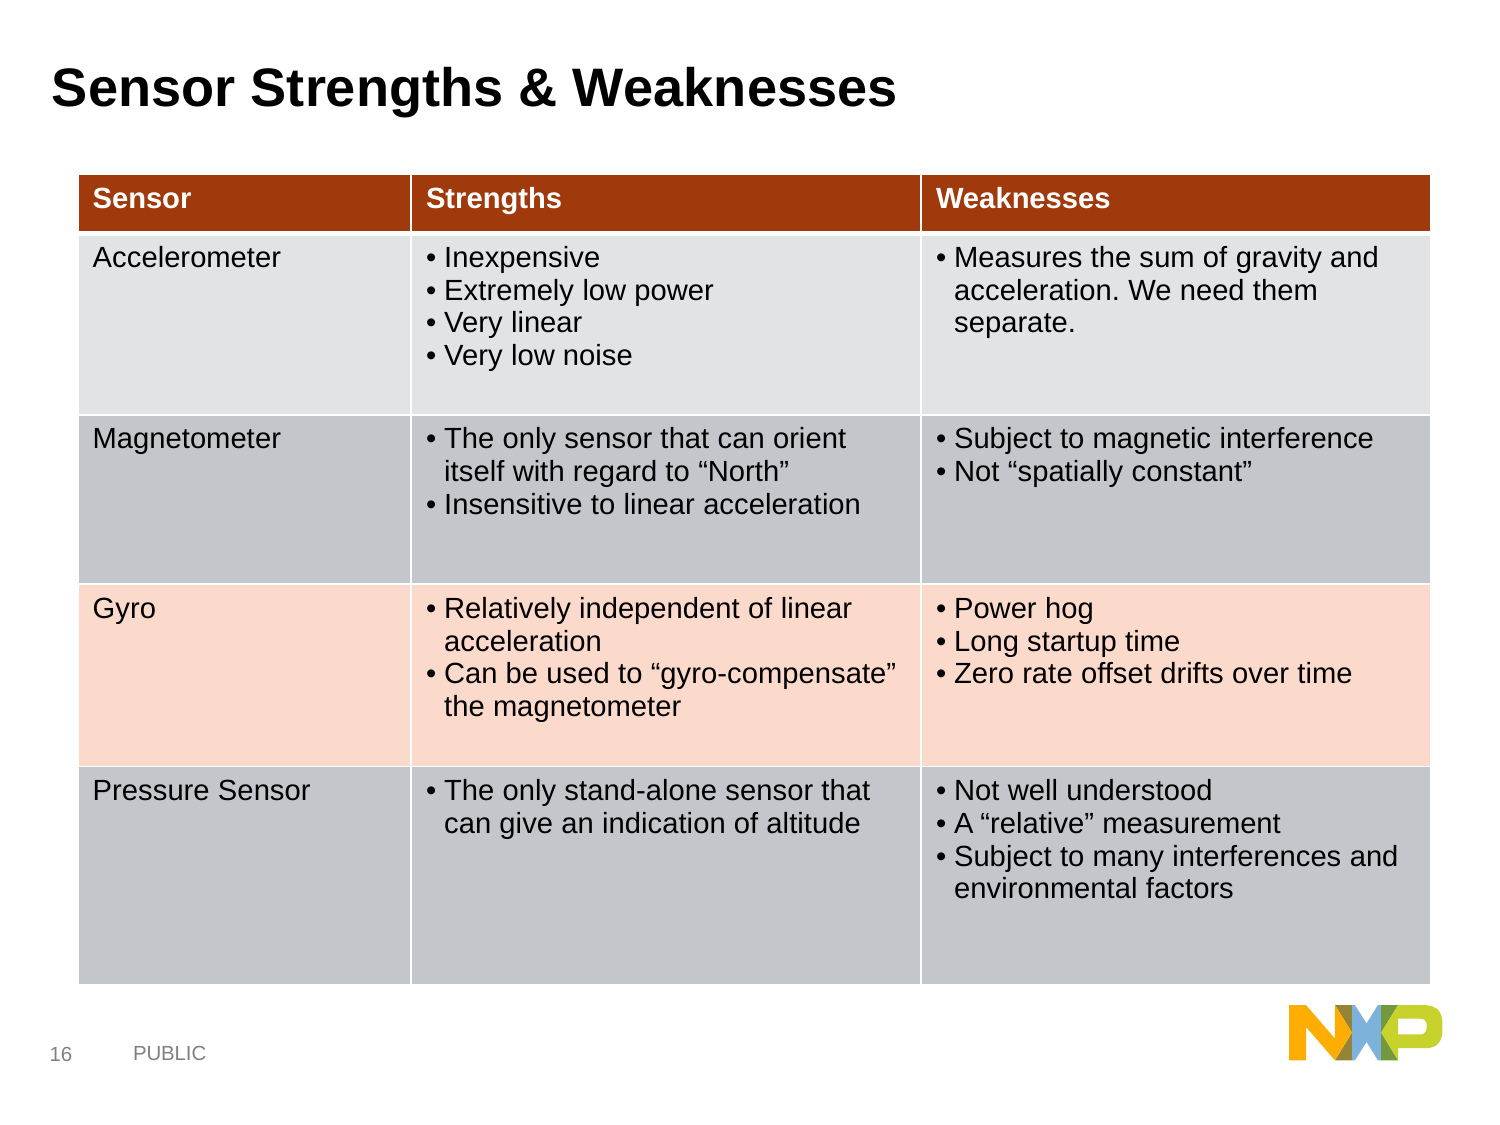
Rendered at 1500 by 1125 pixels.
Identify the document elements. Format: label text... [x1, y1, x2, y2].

table_cell Relatively independent of linear acceleration Can be used to “gyro-compensate” the magnetometer [412, 585, 920, 766]
table_cell Not well understood A “relative” measurement Subject to many interferences and environmental factors [922, 767, 1430, 984]
table_header Sensor [79, 175, 410, 231]
table_cell Measures the sum of gravity and acceleration. We need them separate. [922, 236, 1430, 414]
table_cell Gyro [79, 585, 410, 766]
table_cell Power hog Long startup time Zero rate offset drifts over time [922, 585, 1430, 766]
table_cell Pressure Sensor [79, 767, 410, 984]
table_cell The only stand-alone sensor that can give an indication of altitude [412, 767, 920, 984]
table_cell Accelerometer [79, 236, 410, 414]
title Sensor Strengths & Weaknesses [36, 45, 1472, 153]
table_cell Subject to magnetic interference Not “spatially constant” [922, 416, 1430, 583]
table_header Strengths [412, 175, 920, 231]
table_header Weaknesses [922, 175, 1430, 231]
table_cell The only sensor that can orient itself with regard to “North” Insensitive to linear acceleration [412, 416, 920, 583]
table_cell Magnetometer [79, 416, 410, 583]
table_cell Inexpensive Extremely low power Very linear Very low noise [412, 236, 920, 414]
